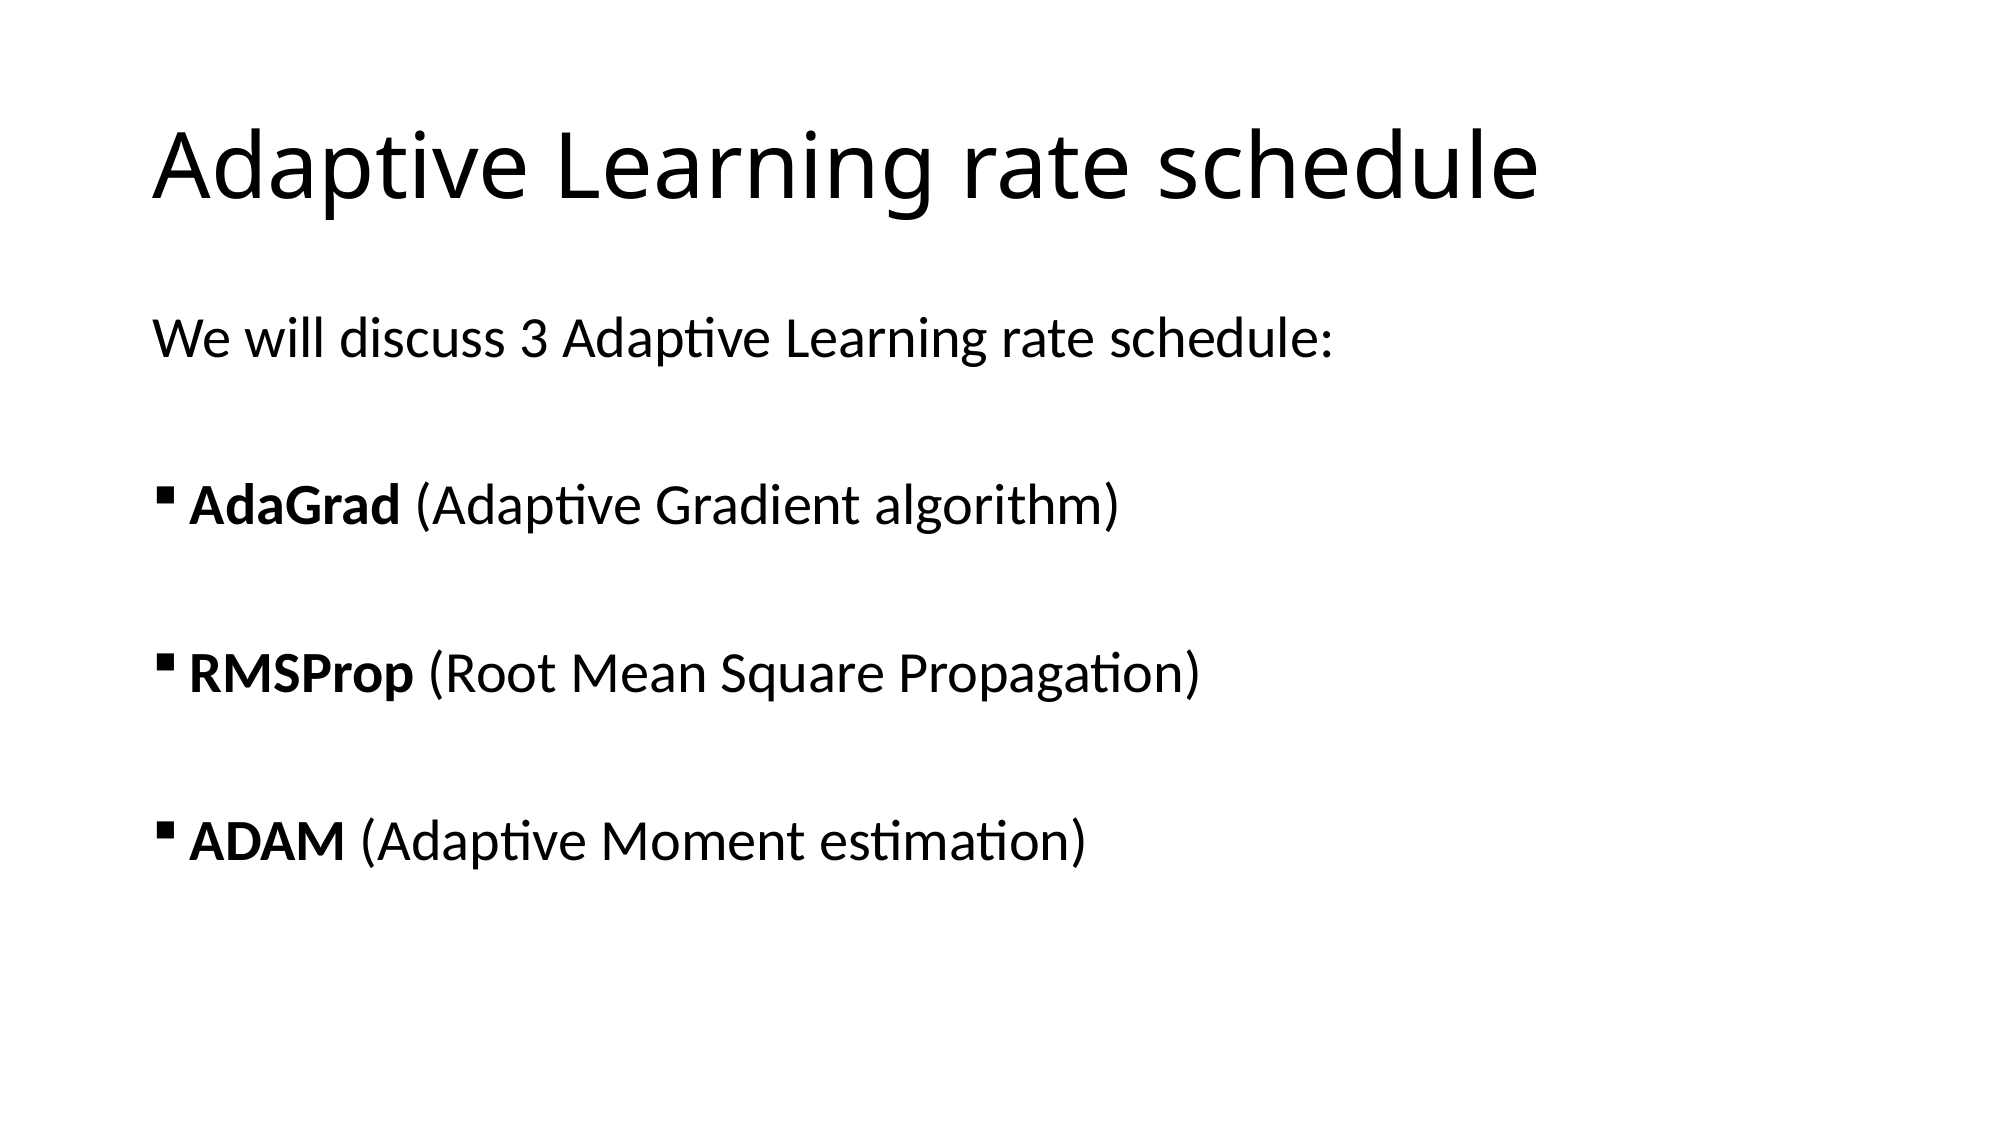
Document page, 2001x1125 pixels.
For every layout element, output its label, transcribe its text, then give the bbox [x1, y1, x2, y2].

list We will discuss 3 Adaptive Learning rate schedule: AdaGrad (Adaptive Gradient algorithm) RMSProp (Root Mean Square Propagation) ADAM (Adaptive Moment estimation) [137, 299, 1863, 1014]
title Adaptive Learning rate schedule [137, 59, 1863, 278]
